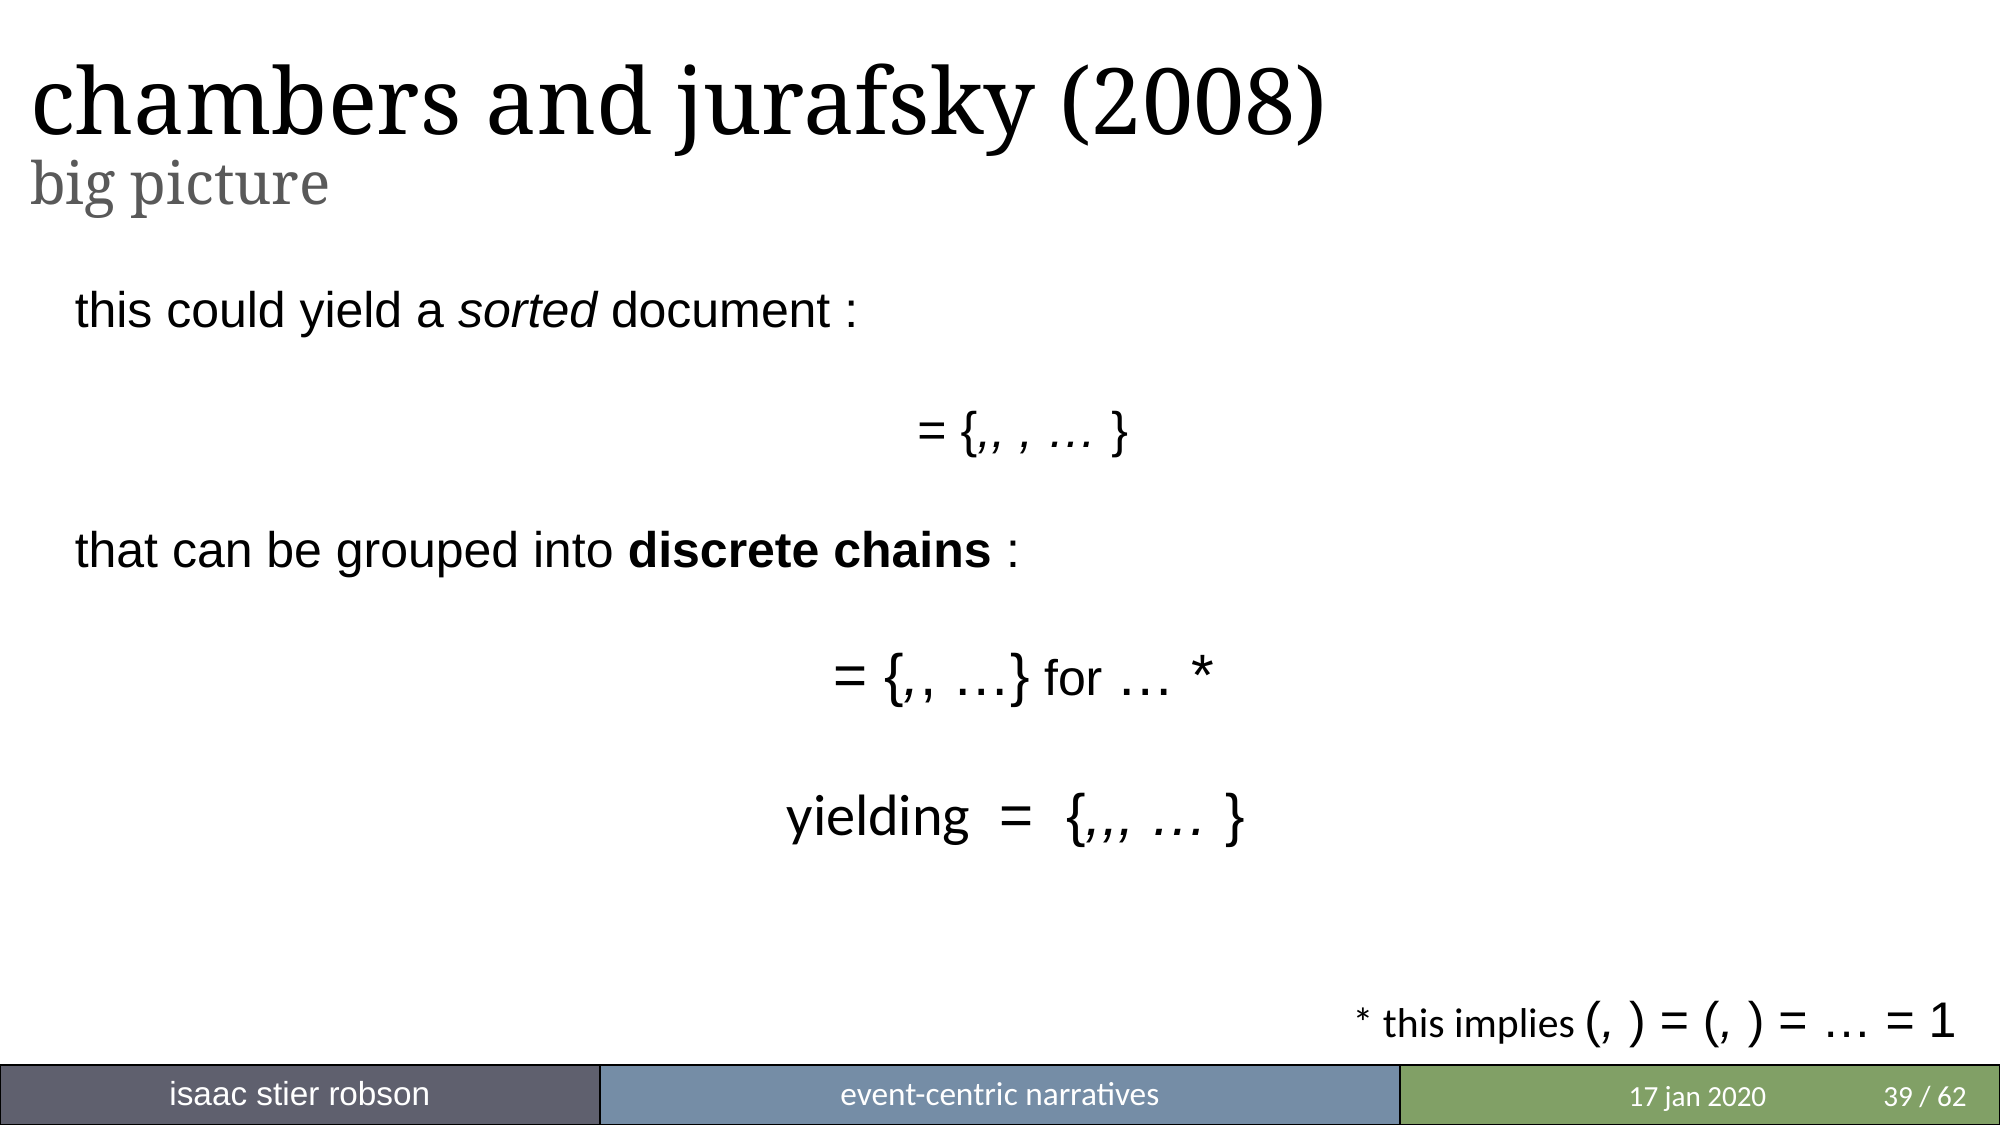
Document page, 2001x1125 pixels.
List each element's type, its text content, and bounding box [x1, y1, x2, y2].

text_box isaac stier robson [0, 1064, 599, 1125]
text_box event-centric narratives [599, 1064, 1401, 1125]
text_box 17 jan 2020 39 / 62 [1401, 1064, 2000, 1125]
title chambers and jurafsky (2008) big picture [15, 47, 1878, 265]
